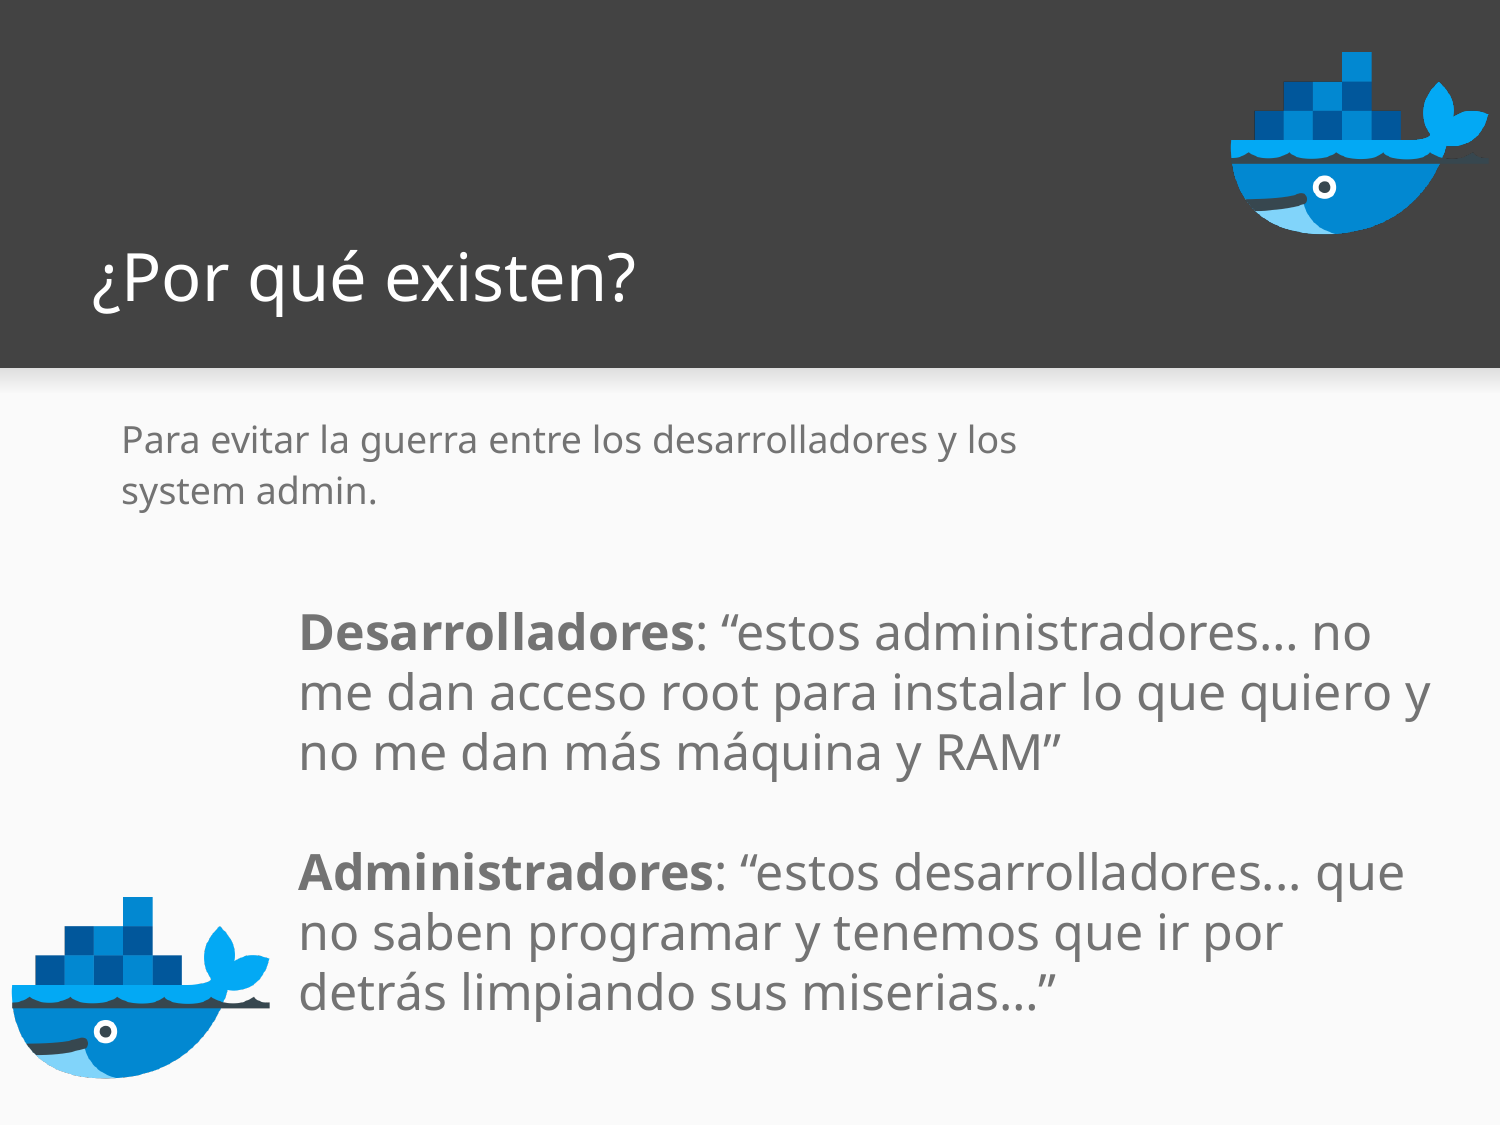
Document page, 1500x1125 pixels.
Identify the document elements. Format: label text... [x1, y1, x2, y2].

title ¿Por qué existen? [77, 161, 1427, 330]
picture [0, 843, 282, 1125]
picture [1218, 0, 1500, 282]
text_box Desarrolladores: “estos administradores… no me dan acceso root para instalar lo que quiero y no me dan más máquina y RAM” Administradores: “estos desarrolladores... que no saben programar y tenemos que ir por detrás limpiando sus miserias…” [283, 585, 1450, 1078]
list Para evitar la guerra entre los desarrolladores y los system admin. [106, 394, 1037, 522]
